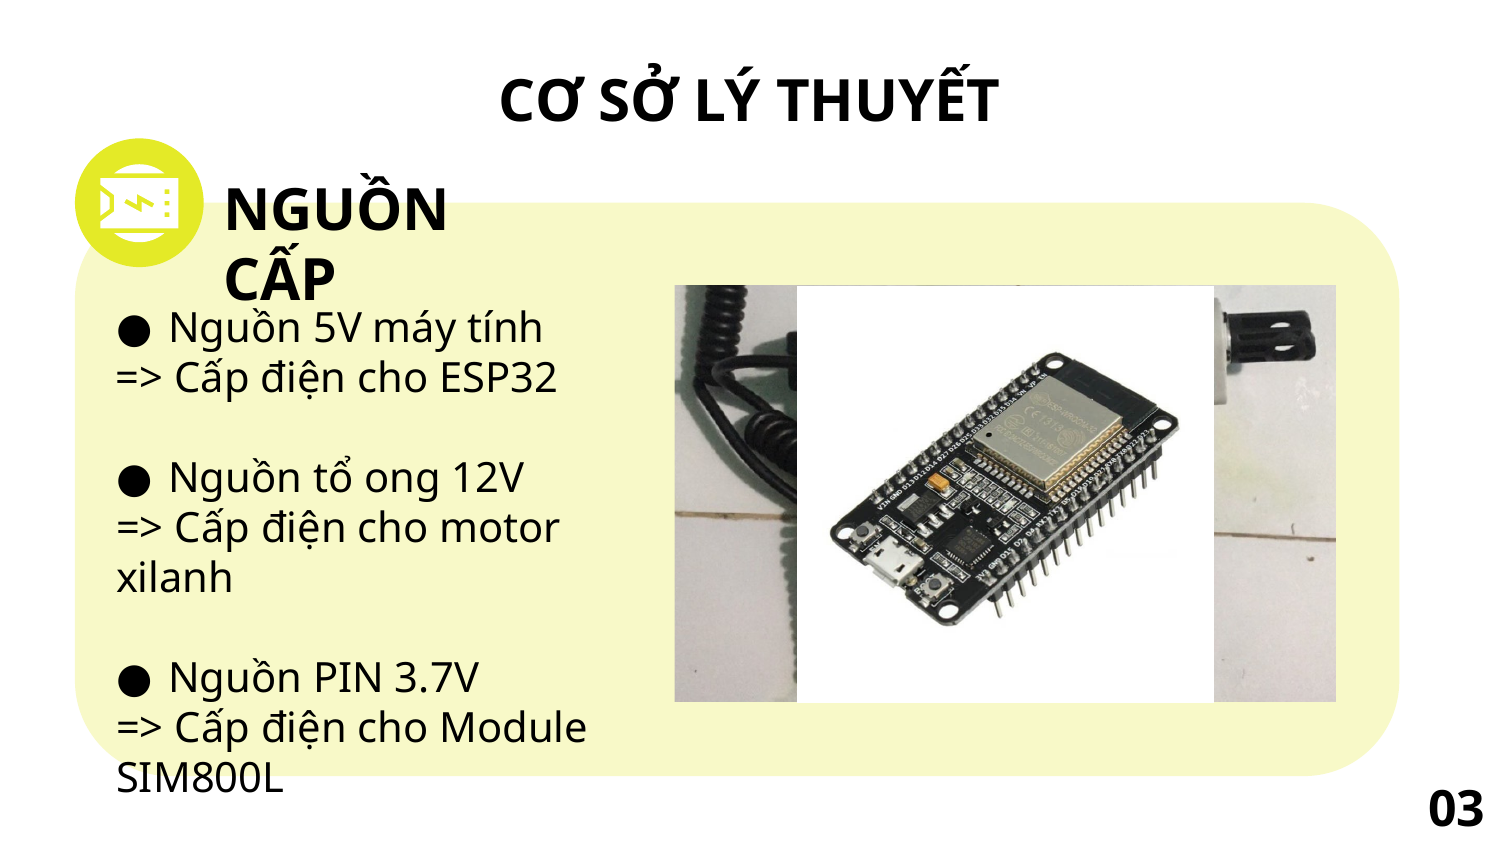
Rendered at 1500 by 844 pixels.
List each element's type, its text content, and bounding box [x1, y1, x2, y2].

text_box NGUỒN CẤP [208, 215, 555, 269]
text_box Nguồn 5V máy tính => Cấp điện cho ESP32 Nguồn tổ ong 12V => Cấp điện cho motor xilanh Nguồn PIN 3.7V => Cấp điện cho Module SIM800L [100, 285, 650, 726]
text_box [100, 163, 179, 243]
text_box [74, 138, 204, 268]
text_box 03 [1408, 768, 1500, 844]
title CƠ SỞ LÝ THUYẾT [75, 67, 1425, 129]
picture [674, 285, 1337, 704]
text_box [74, 202, 1400, 777]
